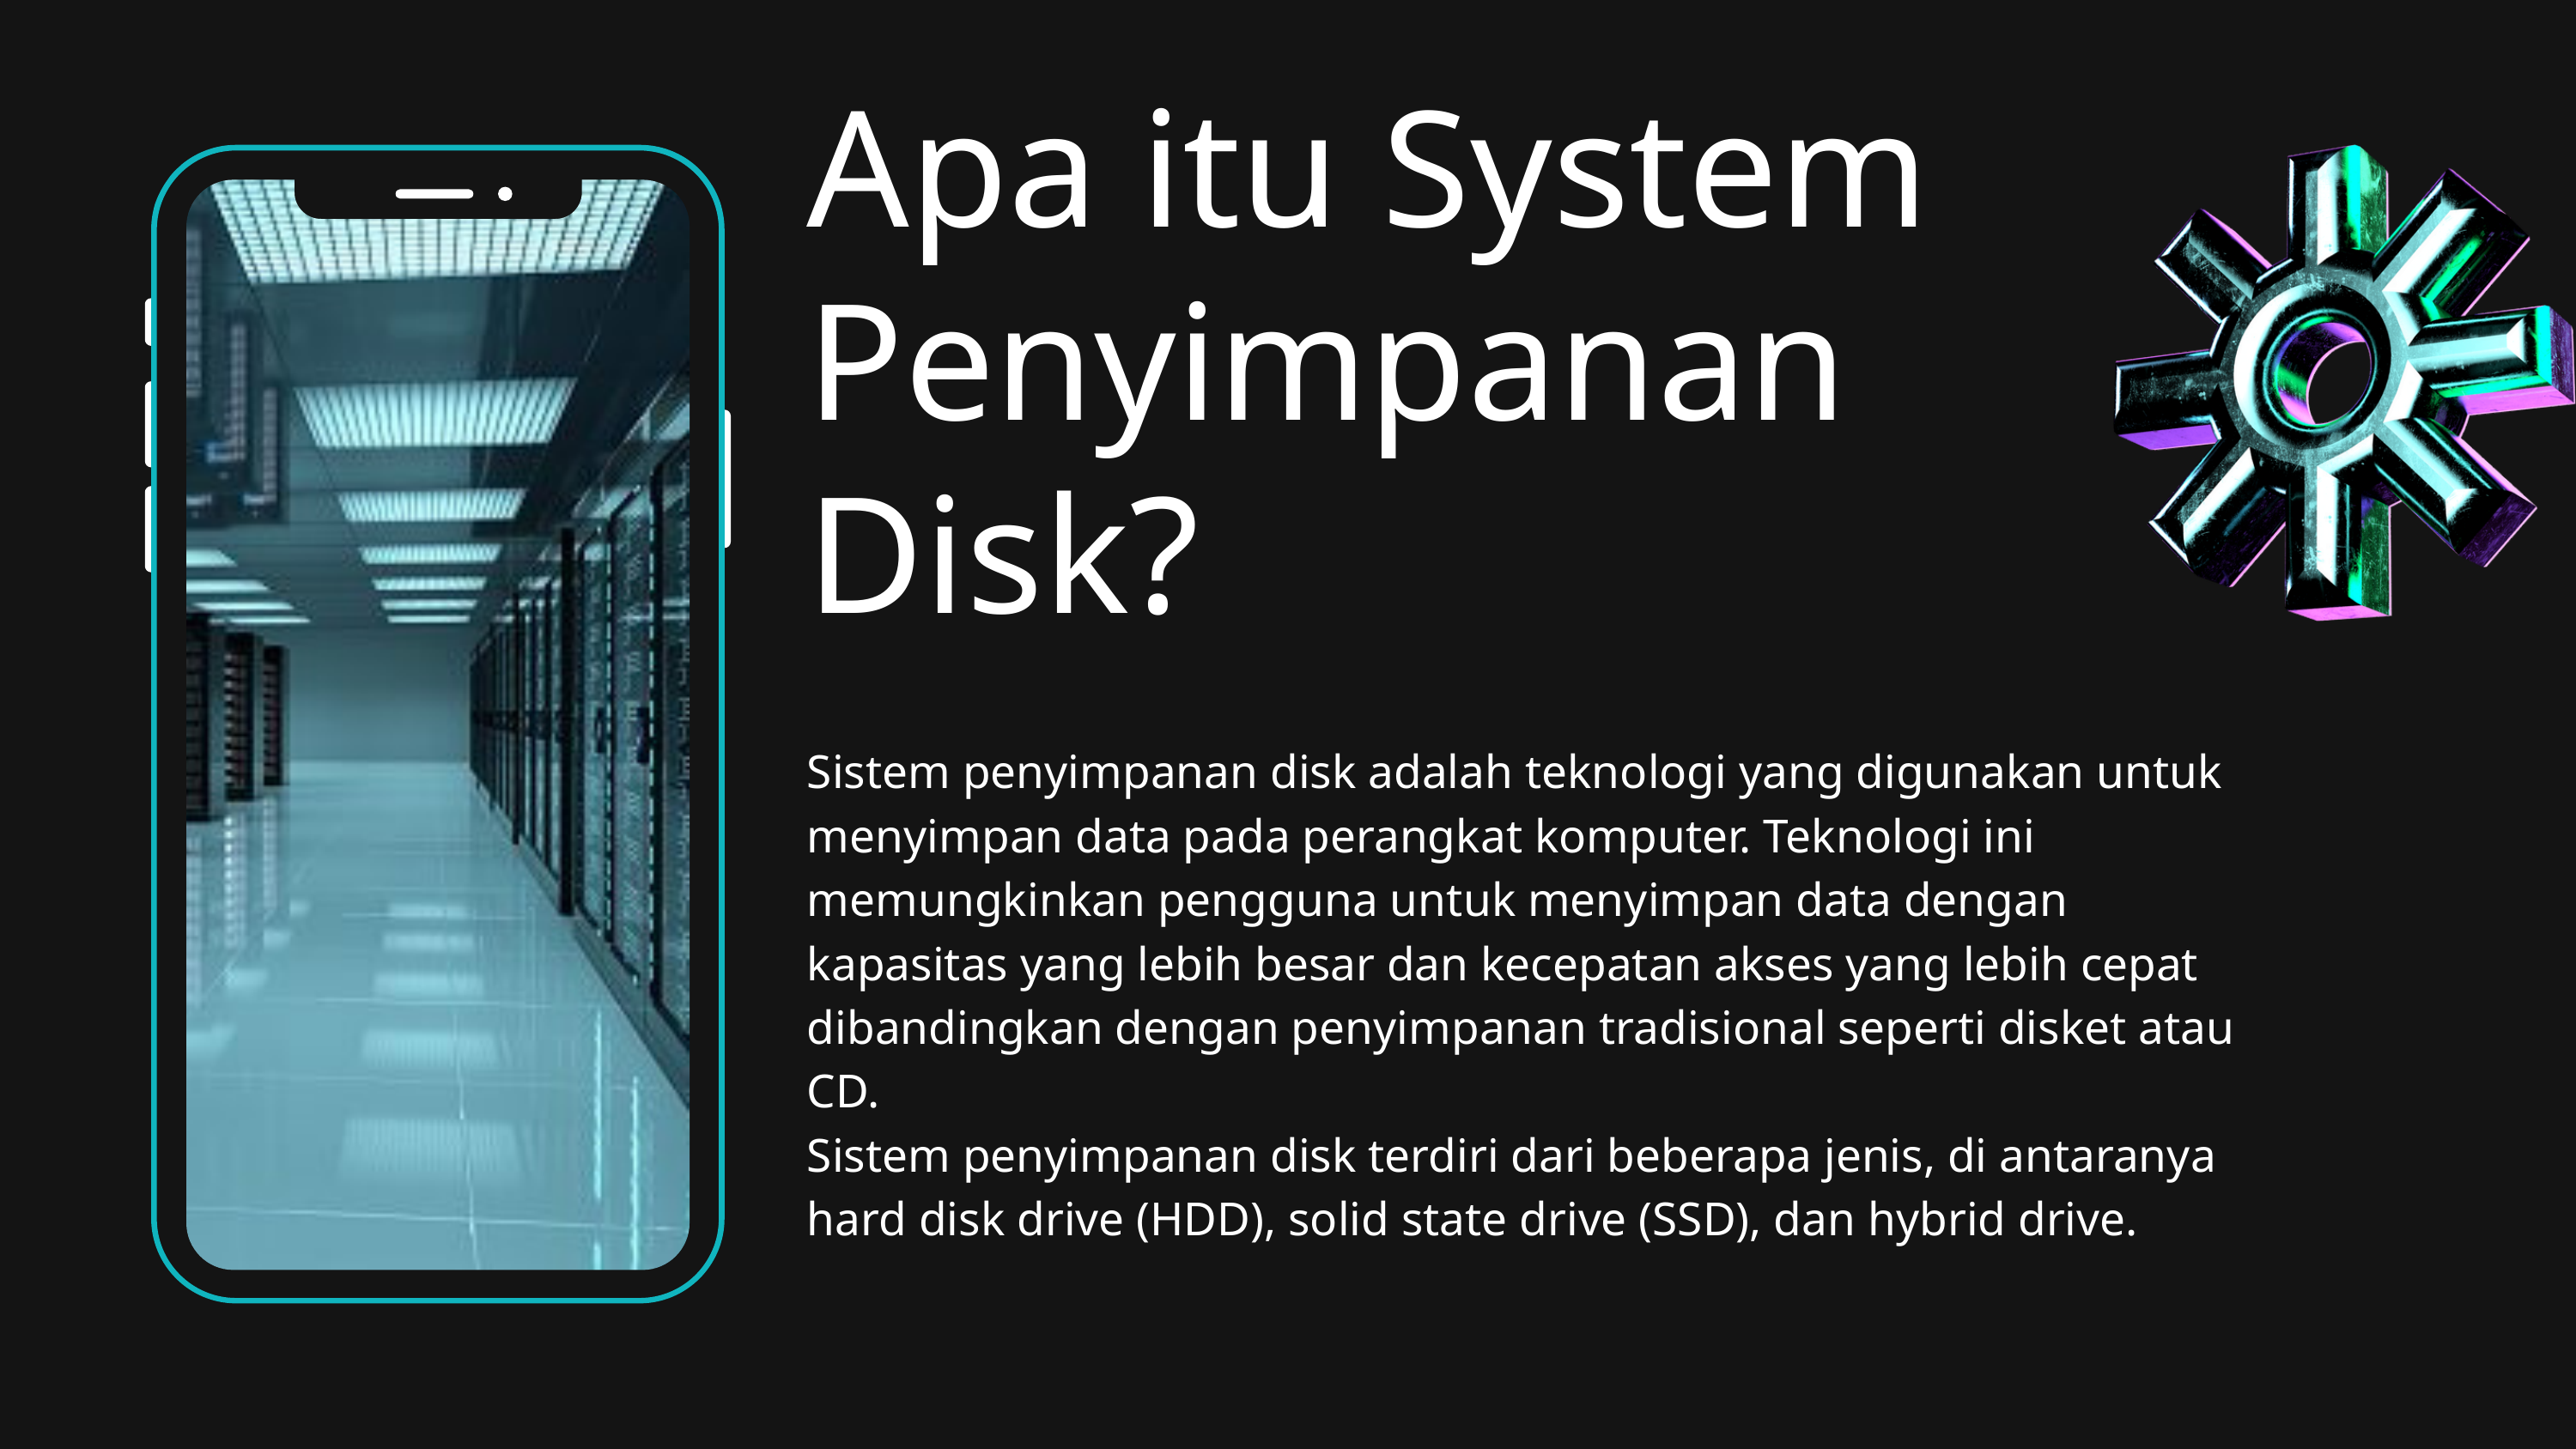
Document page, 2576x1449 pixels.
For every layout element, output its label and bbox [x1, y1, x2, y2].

text_box [806, 66, 2265, 1383]
text_box [144, 144, 732, 1304]
picture [2265, 144, 2576, 622]
